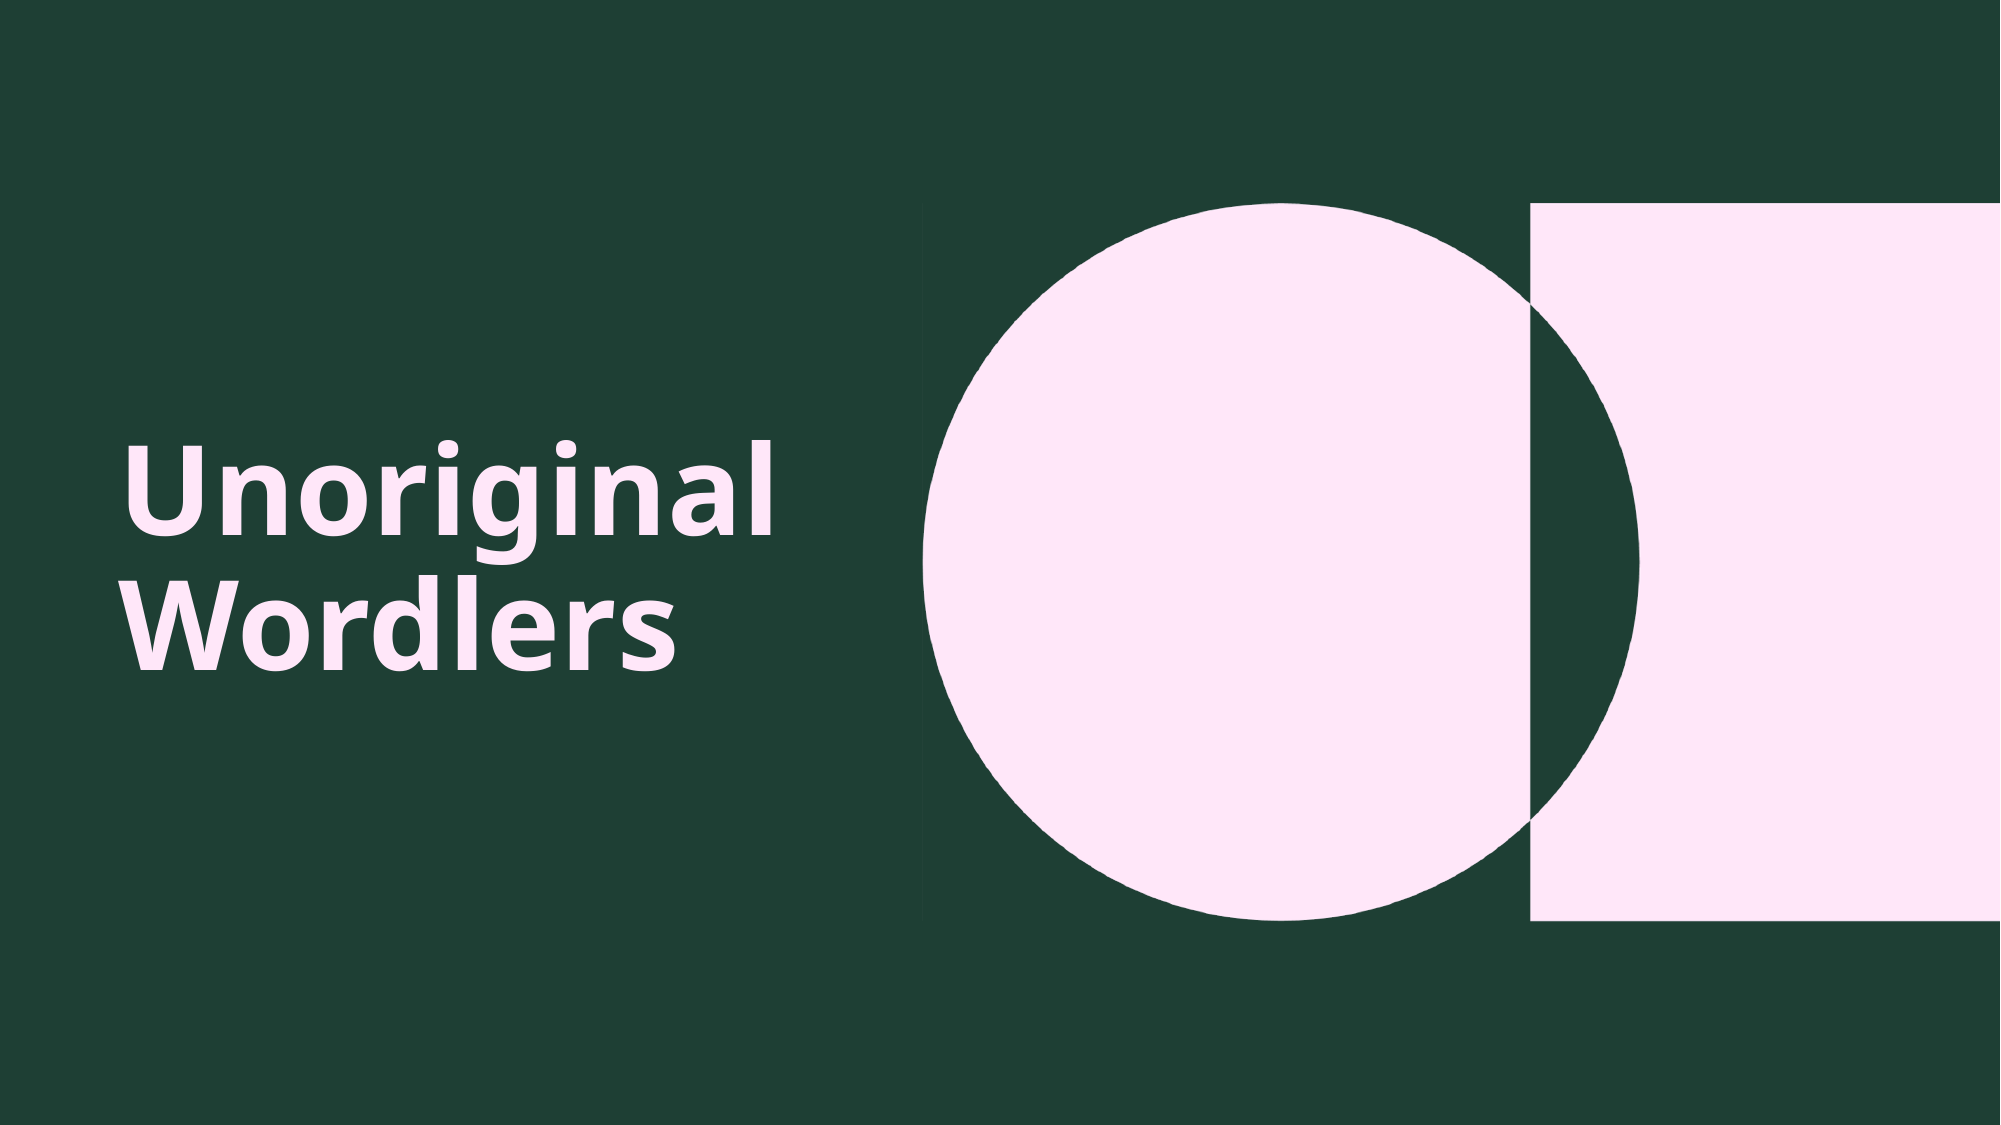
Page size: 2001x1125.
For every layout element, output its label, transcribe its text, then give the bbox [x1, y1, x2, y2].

picture [922, 203, 2001, 922]
title Unoriginal Wordlers [103, 226, 878, 899]
